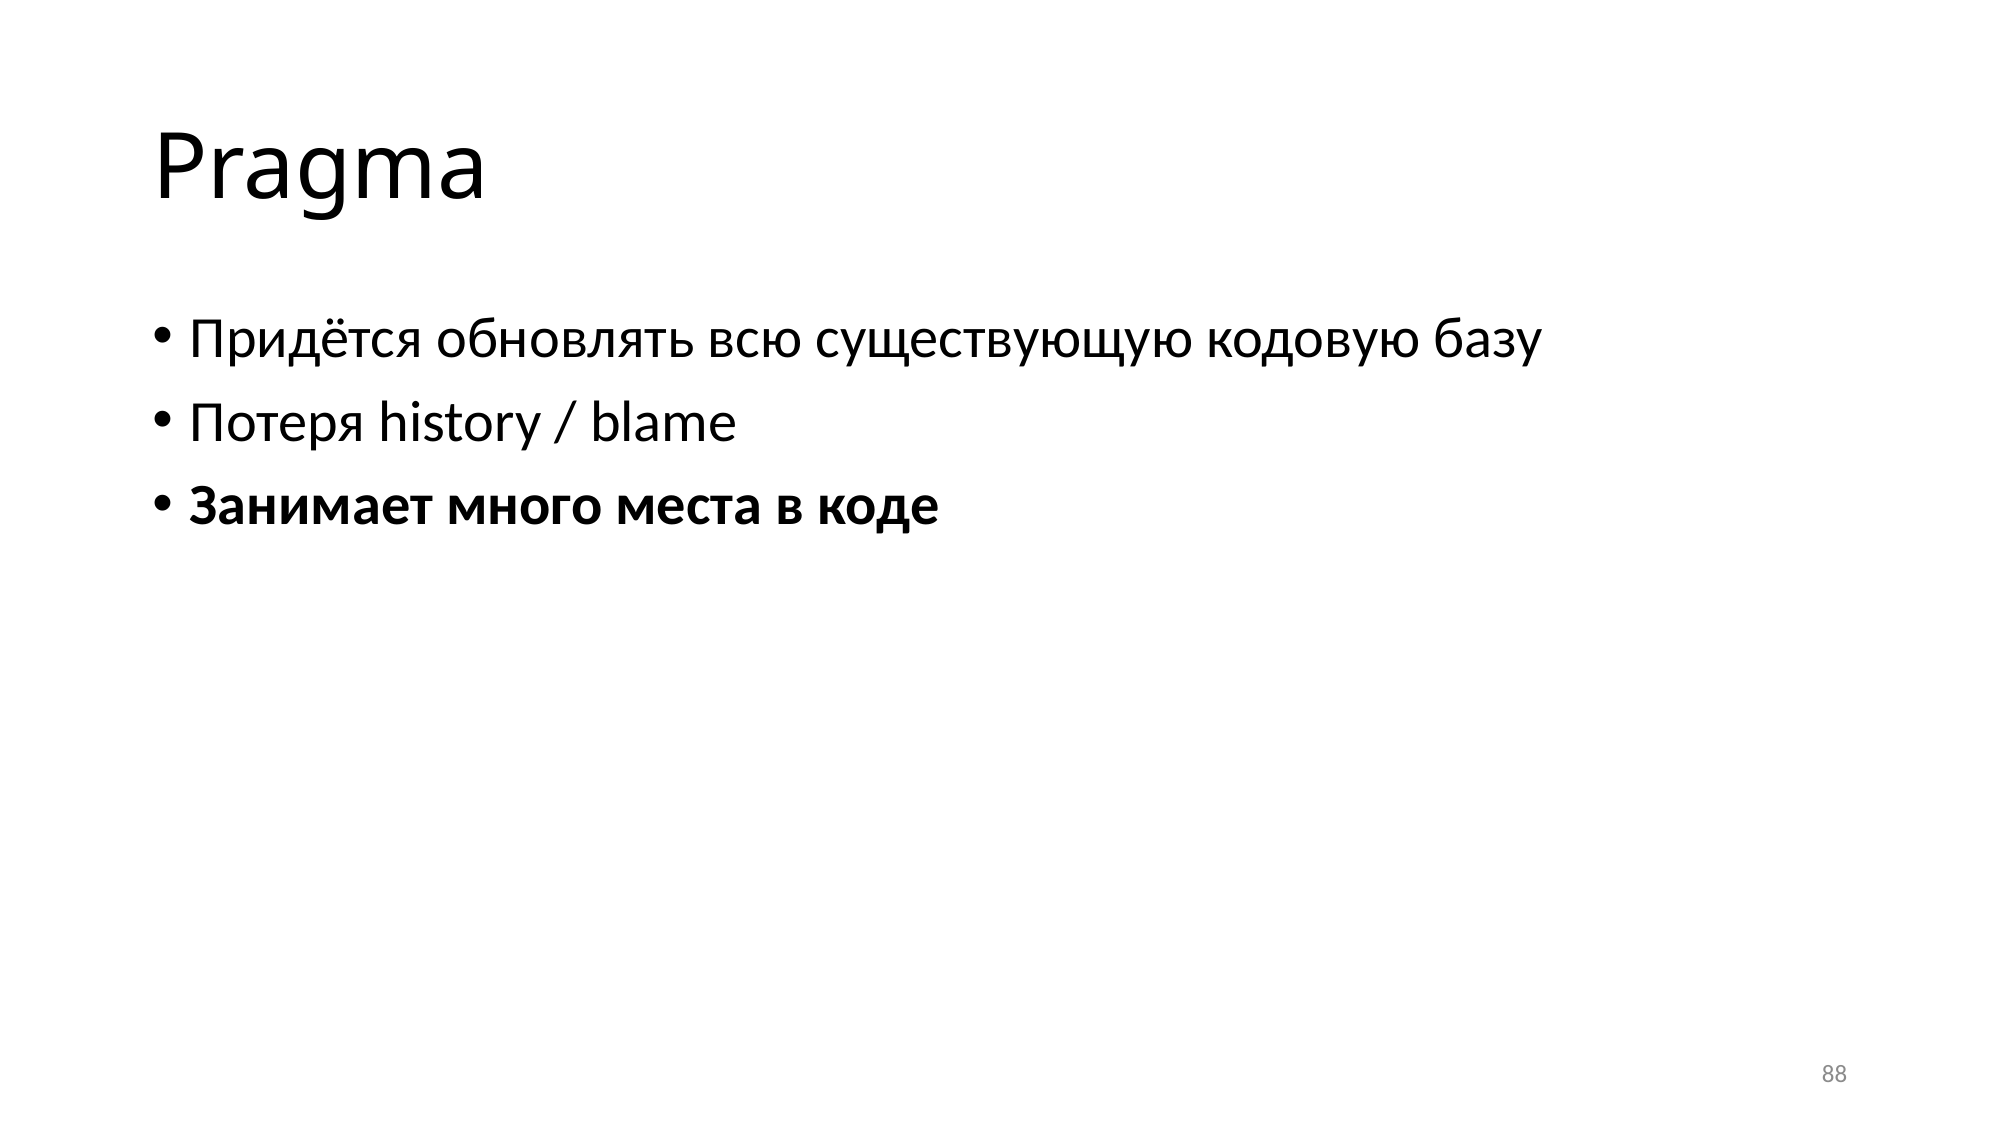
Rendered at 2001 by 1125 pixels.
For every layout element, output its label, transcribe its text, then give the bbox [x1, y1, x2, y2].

title Pragma [137, 59, 1863, 278]
slide_number 88 [1412, 1042, 1863, 1103]
list Придётся обновлять всю существующую кодовую базу Потеря history / blame Занимает много места в коде [137, 299, 1863, 1014]
